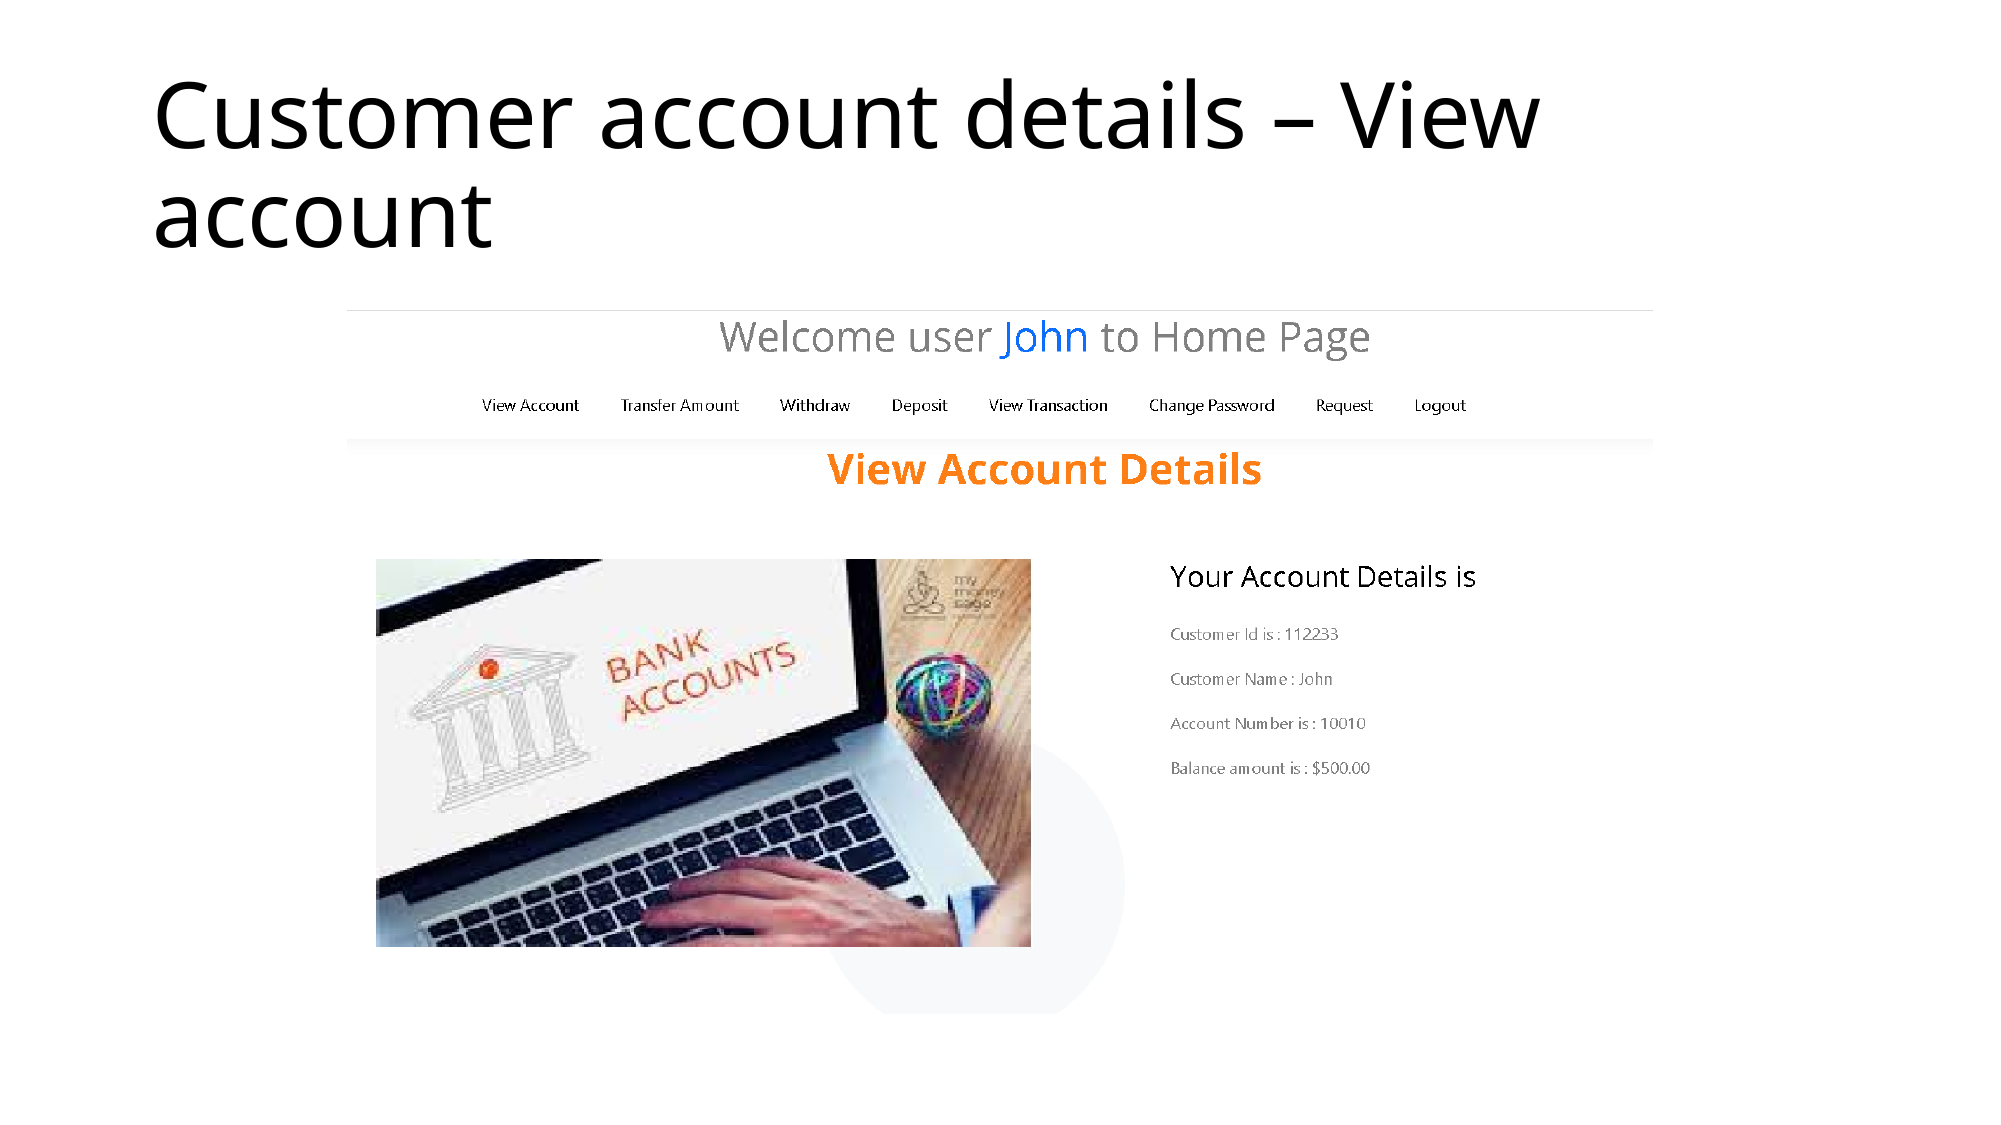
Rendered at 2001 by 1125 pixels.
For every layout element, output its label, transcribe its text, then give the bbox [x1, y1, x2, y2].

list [347, 299, 1653, 1014]
title Customer account details – View account [137, 59, 1863, 278]
